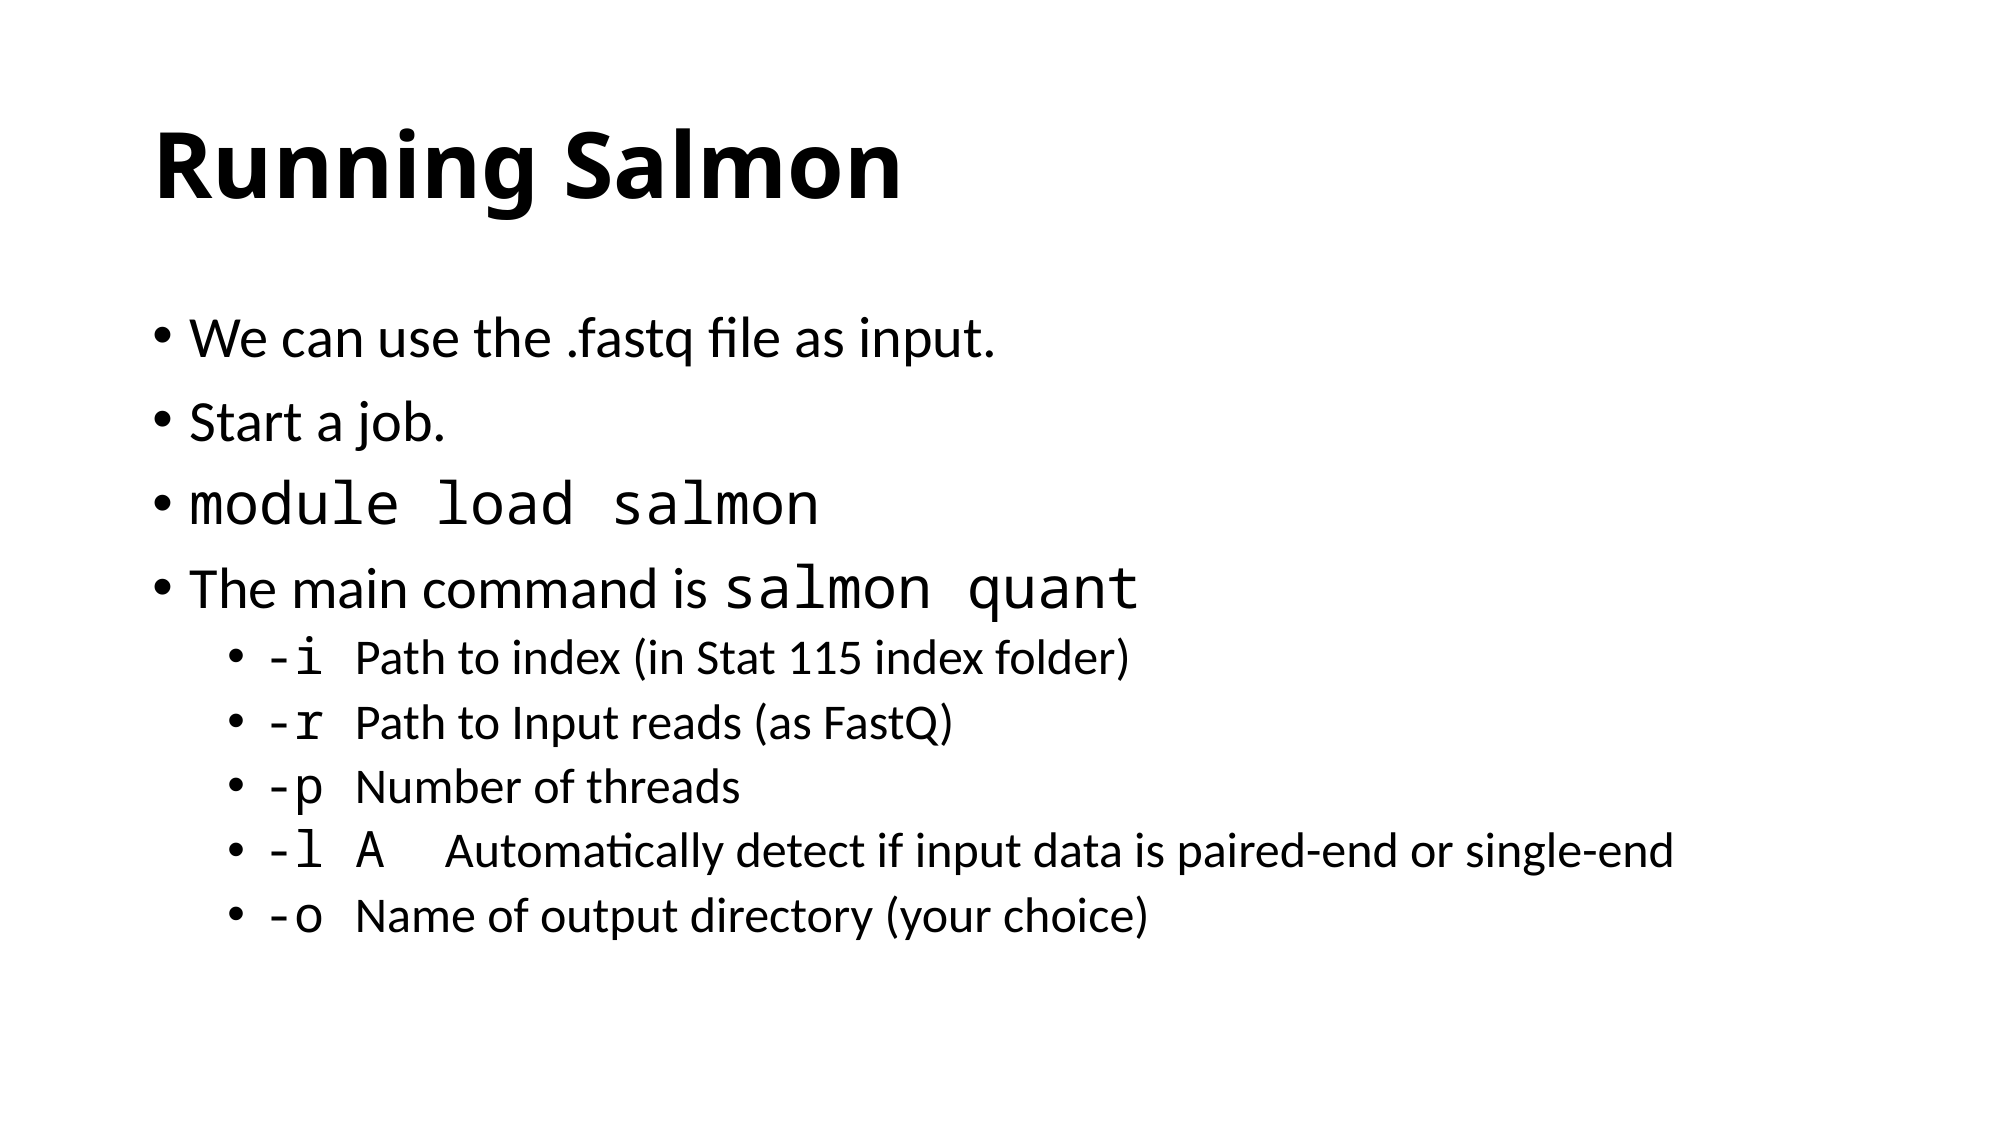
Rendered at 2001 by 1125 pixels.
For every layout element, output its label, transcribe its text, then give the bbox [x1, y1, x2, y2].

list We can use the .fastq file as input. Start a job. module load salmon The main command is salmon quant -i Path to index (in Stat 115 index folder) -r Path to Input reads (as FastQ) -p Number of threads -l A Automatically detect if input data is paired-end or single-end -o Name of output directory (your choice) [137, 299, 1863, 1014]
title Running Salmon [137, 59, 1863, 278]
